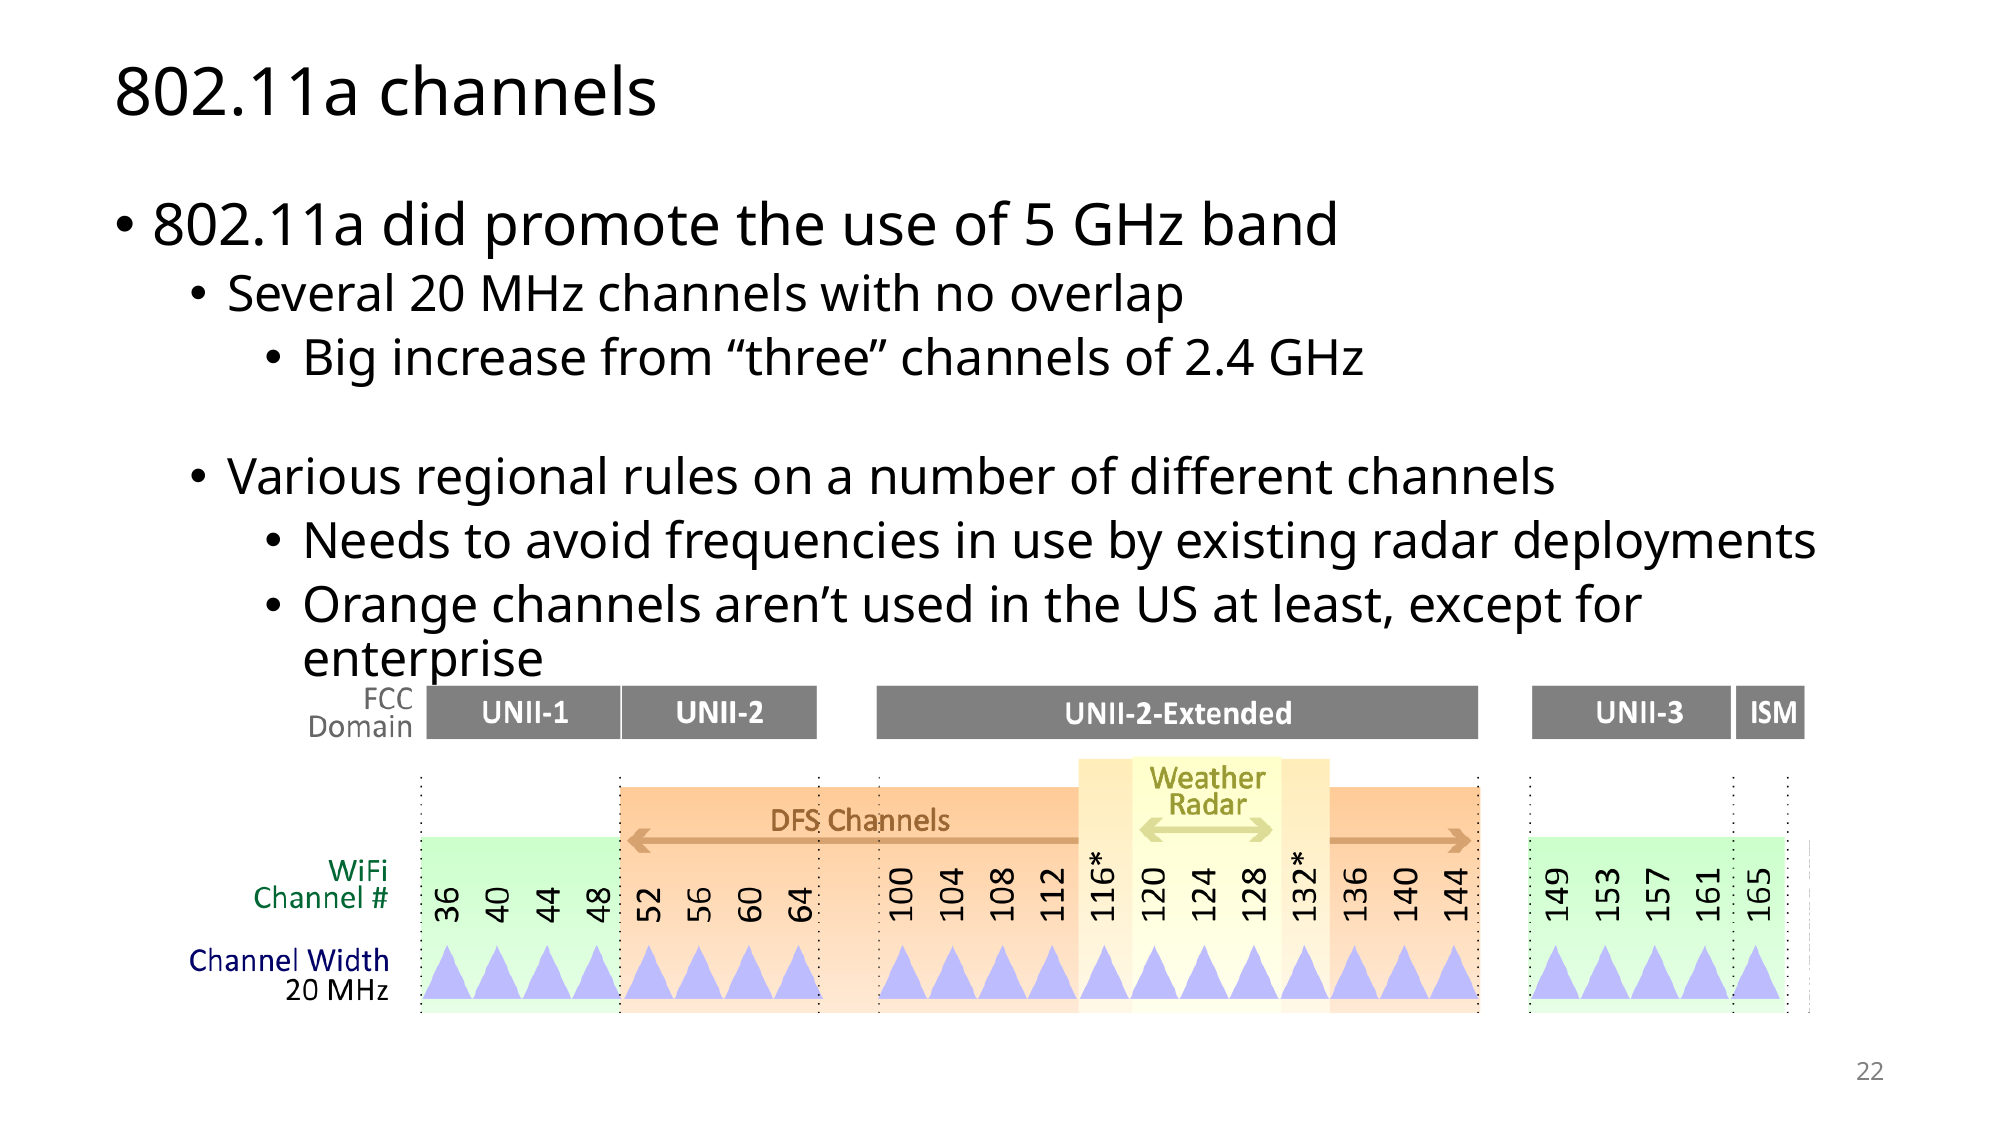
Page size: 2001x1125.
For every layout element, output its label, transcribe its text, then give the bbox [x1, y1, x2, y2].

slide_number 22 [1749, 1042, 1900, 1103]
list 802.11a did promote the use of 5 GHz band Several 20 MHz channels with no overlap Big increase from “three” channels of 2.4 GHz Various regional rules on a number of different channels Needs to avoid frequencies in use by existing radar deployments Orange channels aren’t used in the US at least, except for enterprise [99, 187, 1900, 1013]
title 802.11a channels [99, 37, 1900, 150]
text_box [189, 651, 1810, 1013]
